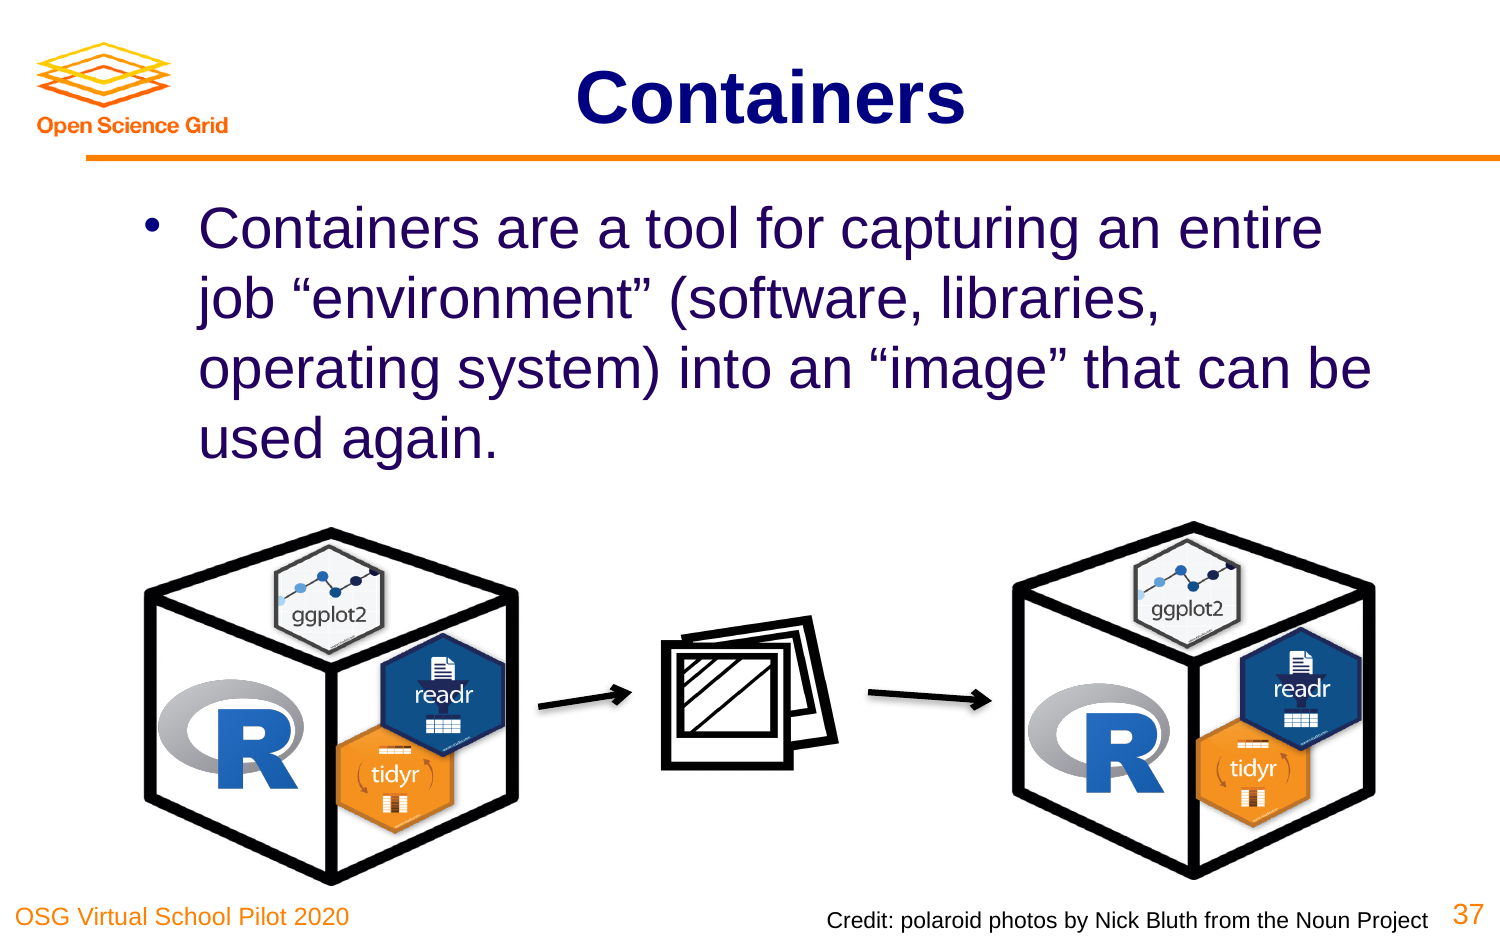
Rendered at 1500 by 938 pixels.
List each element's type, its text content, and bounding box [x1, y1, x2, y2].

picture [122, 527, 539, 887]
picture [991, 521, 1395, 881]
title Containers [201, 15, 1342, 172]
text_box Credit: polaroid photos by Nick Bluth from the Noun Project [811, 897, 1444, 938]
slide_number 37 [1430, 874, 1500, 938]
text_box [867, 691, 993, 702]
list Containers are a tool for capturing an entire job “environment” (software, libraries, operating system) into an “image” that can be used again. [127, 182, 1401, 512]
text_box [537, 691, 633, 707]
picture [17, 23, 201, 151]
picture [631, 610, 869, 774]
